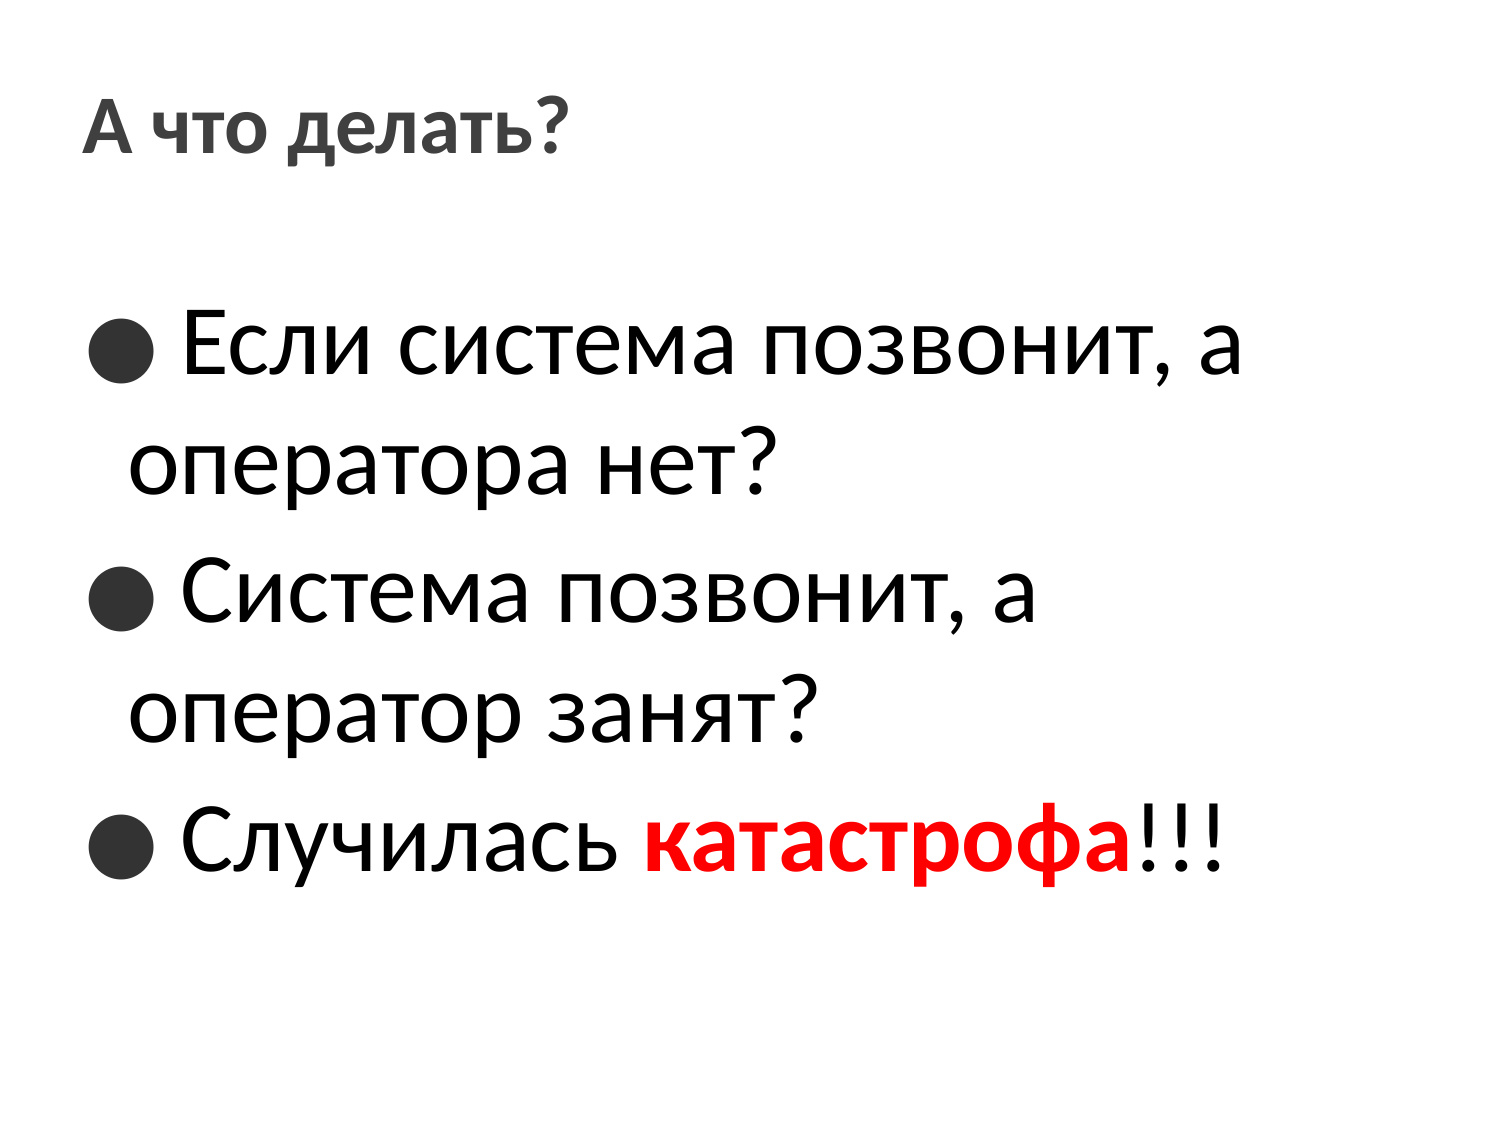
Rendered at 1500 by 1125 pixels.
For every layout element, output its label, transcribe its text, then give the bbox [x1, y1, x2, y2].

text_box Если система позвонит, а оператора нет? Система позвонит, а оператор занят? Случилась катастрофа!!! [76, 267, 1427, 1013]
text_box А что делать? [74, 36, 1425, 205]
